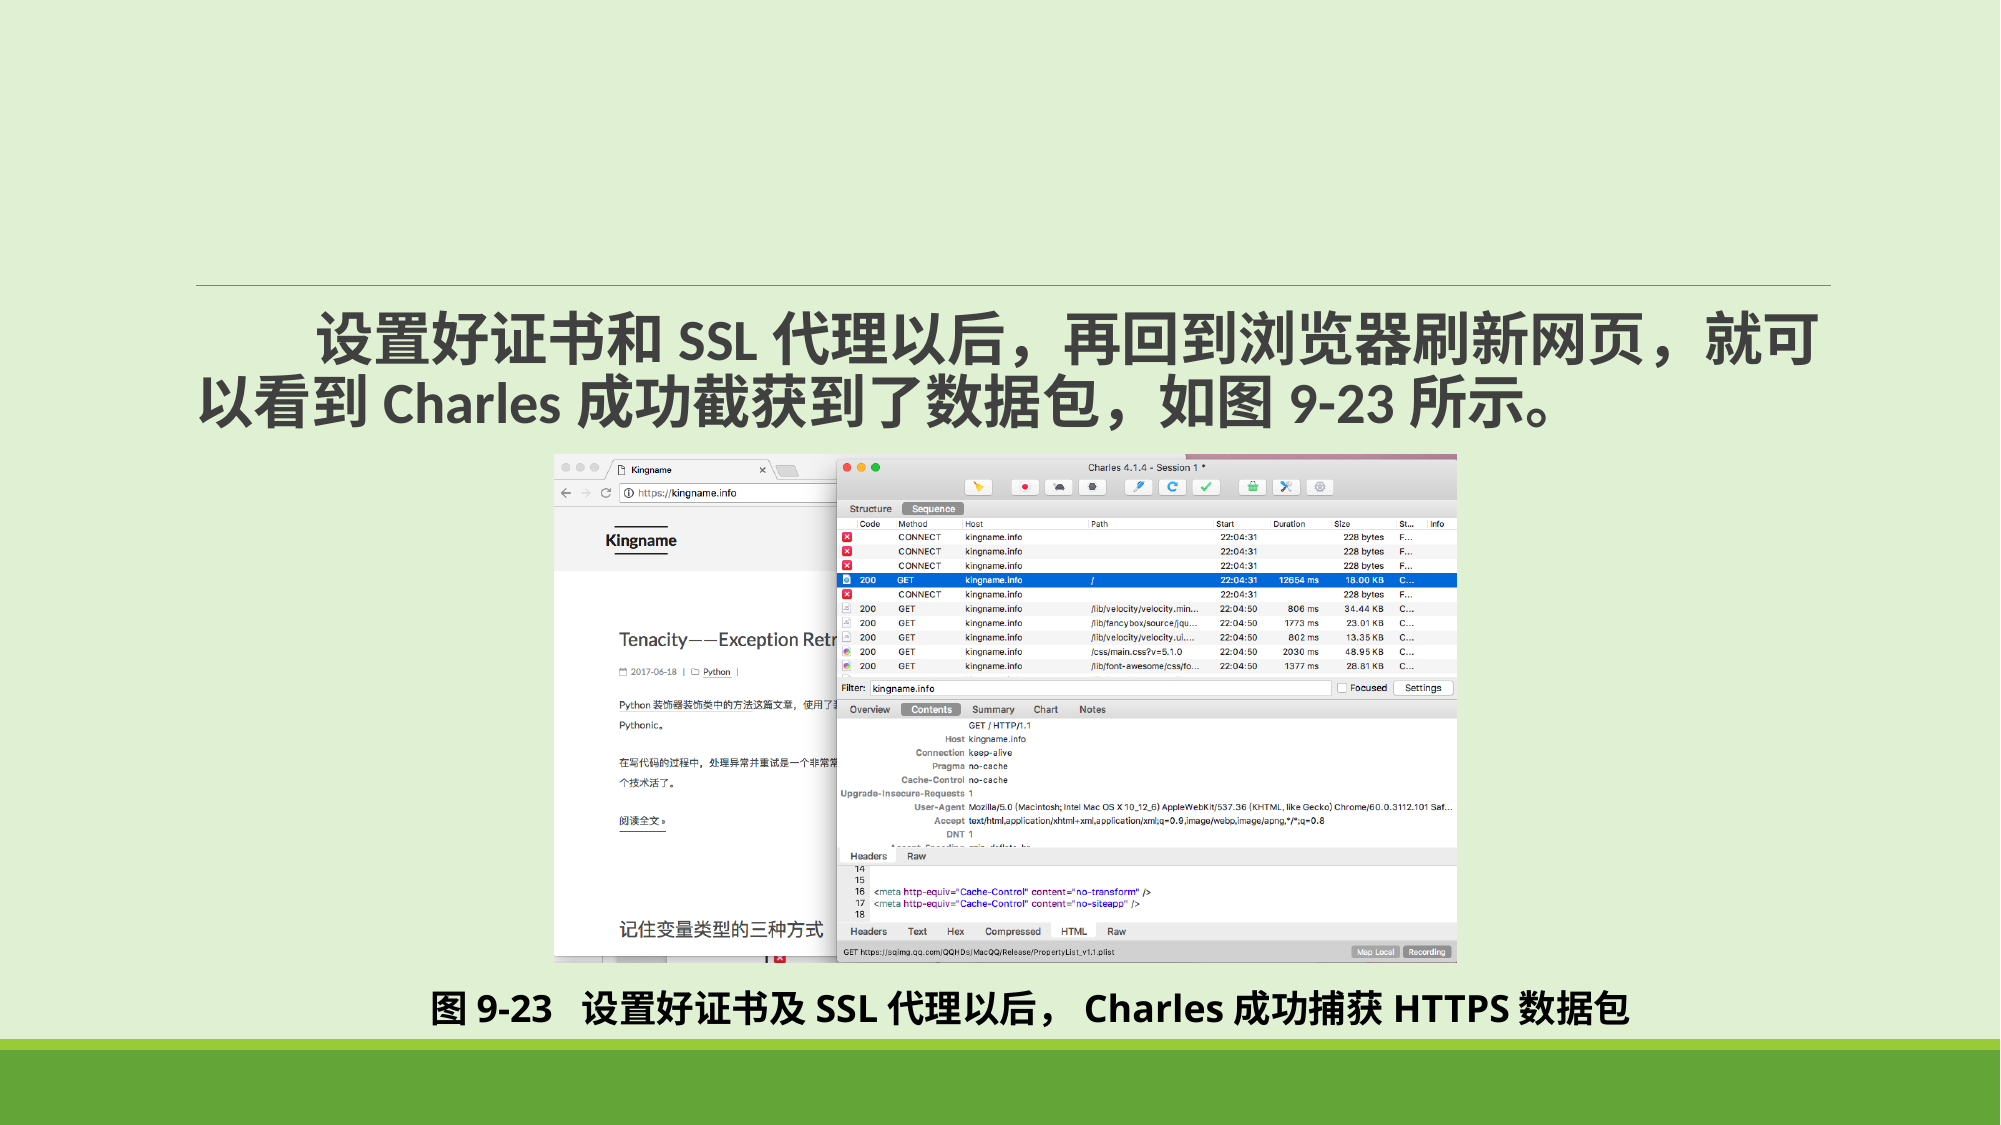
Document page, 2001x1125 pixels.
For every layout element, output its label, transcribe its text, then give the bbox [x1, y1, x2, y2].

text_box 图9-23 设置好证书及SSL代理以后，Charles成功捕获HTTPS数据包 [353, 977, 1709, 1038]
picture [553, 453, 1457, 964]
list 设置好证书和SSL代理以后，再回到浏览器刷新网页，就可以看到Charles成功截获到了数据包，如图9-23所示。 [180, 302, 1830, 963]
